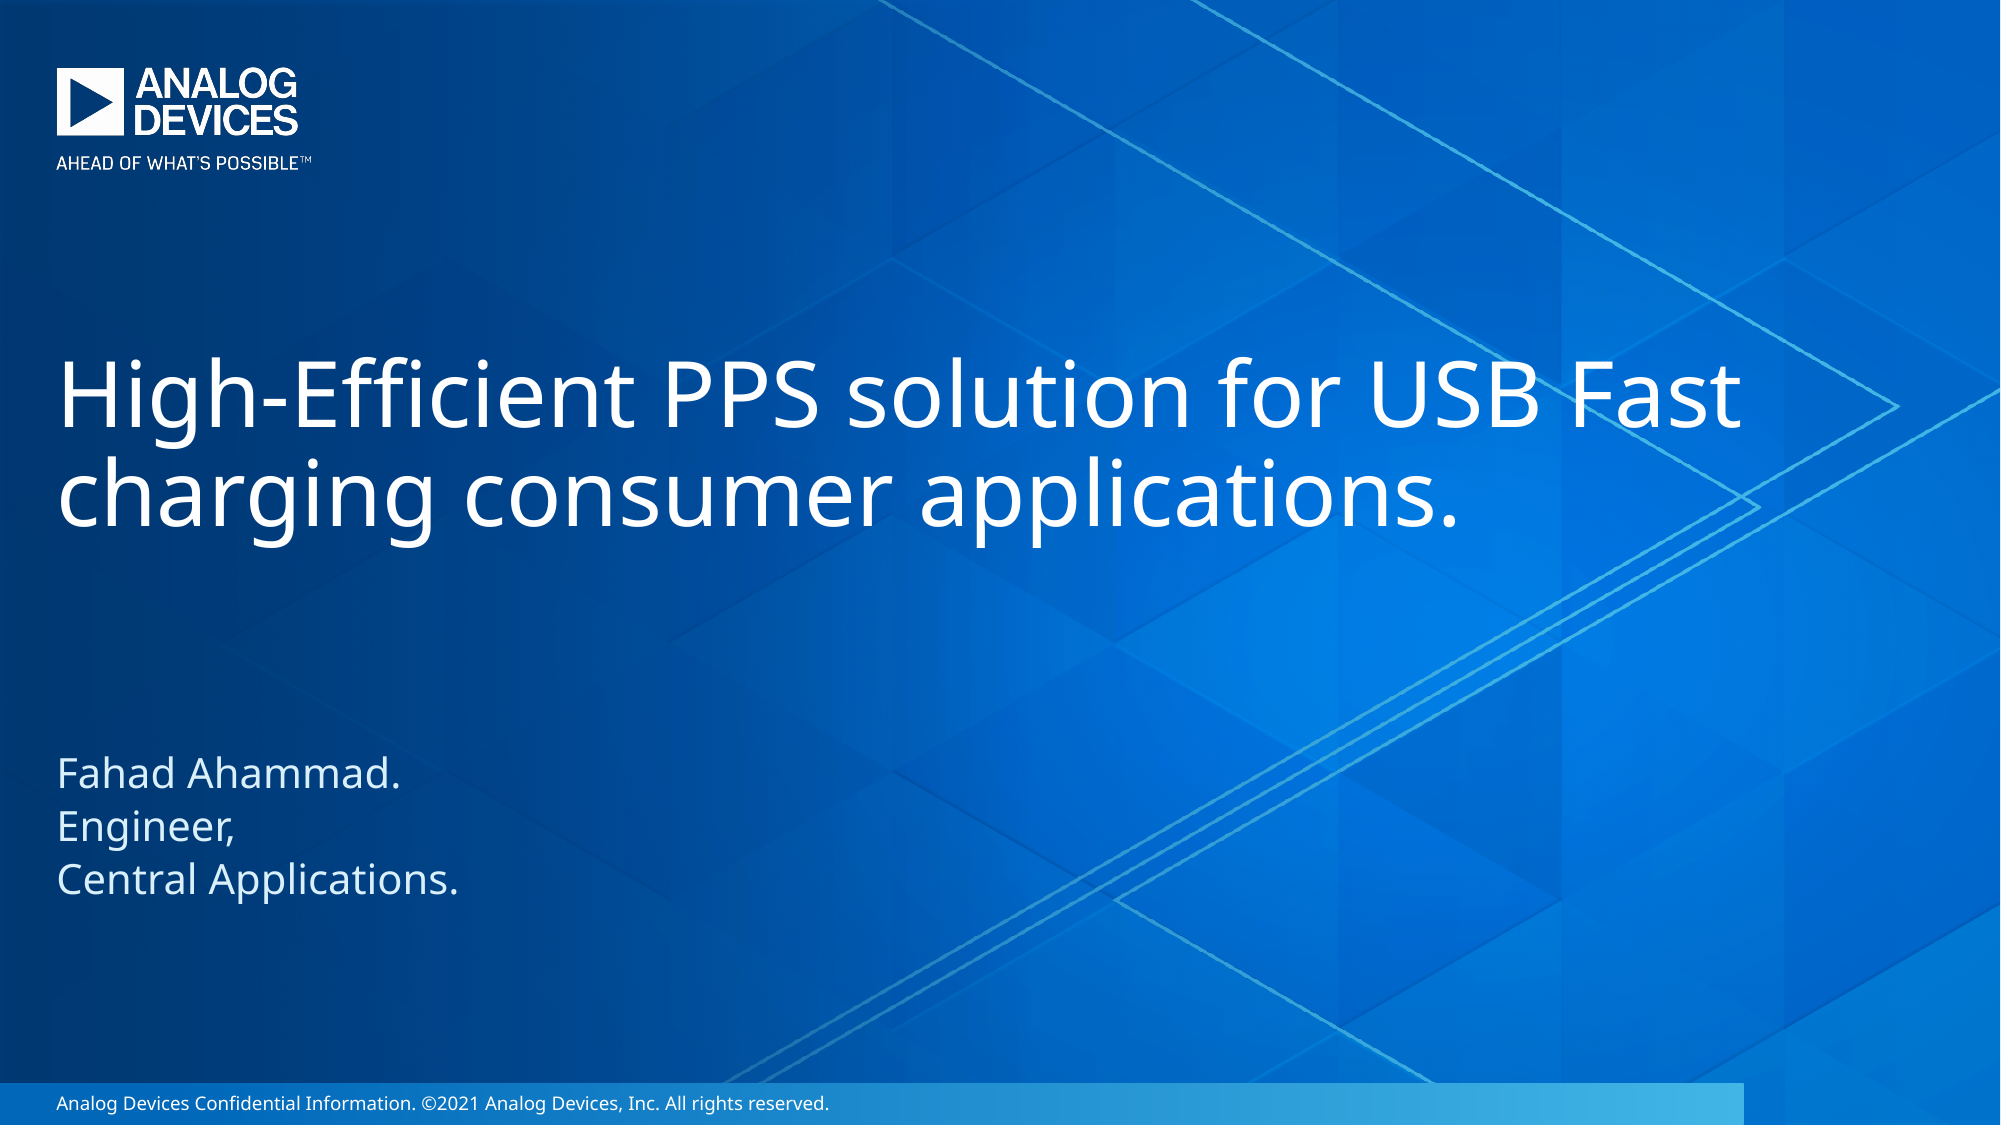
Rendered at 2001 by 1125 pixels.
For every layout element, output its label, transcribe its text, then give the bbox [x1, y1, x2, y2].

list Fahad Ahammad. Engineer, Central Applications. [56, 752, 971, 906]
footer Analog Devices Confidential Information. ©2021 Analog Devices, Inc. All rights reserved. [56, 1085, 1379, 1125]
list High-Efficient PPS solution for USB Fast charging consumer applications. [56, 345, 1929, 546]
picture [0, 0, 2001, 1125]
